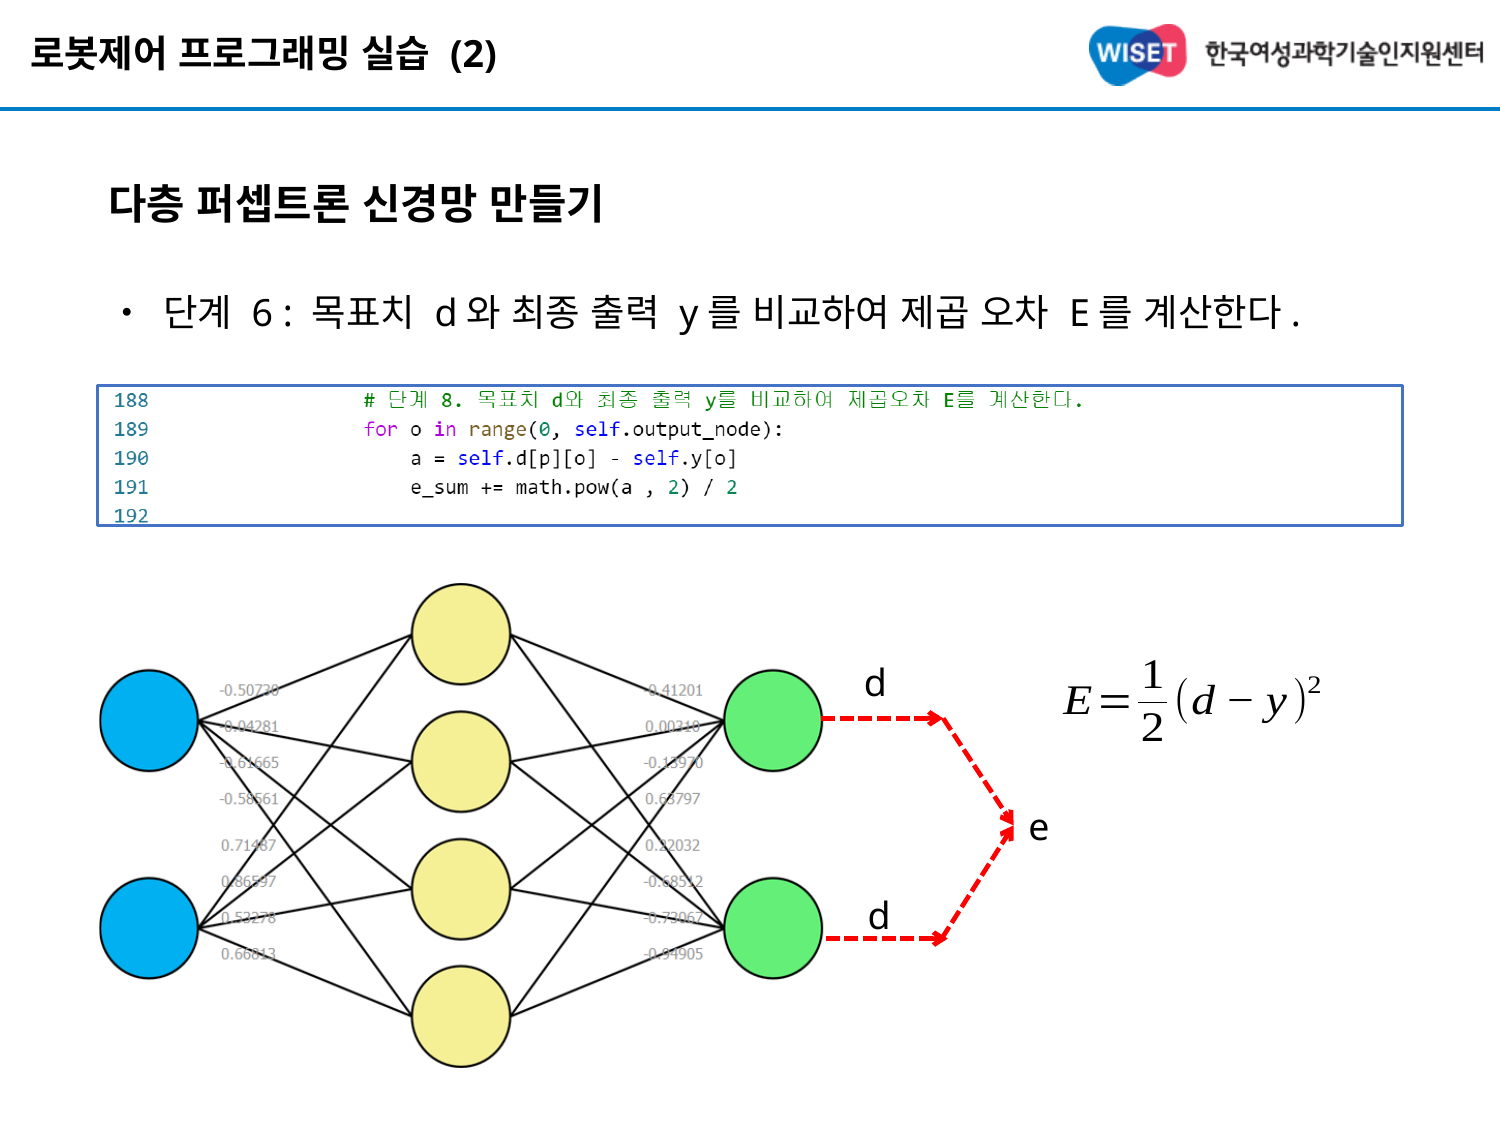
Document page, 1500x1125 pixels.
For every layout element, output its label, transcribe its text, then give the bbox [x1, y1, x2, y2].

text_box • 단계 6 : 목표치 d와 최종 출력 y를 비교하여 제곱 오차 E를 계산한다. [93, 236, 1500, 342]
picture [99, 387, 1401, 524]
title 로봇제어 프로그래밍 실습 (2) [15, 24, 1067, 86]
text_box d [852, 939, 900, 945]
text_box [941, 825, 1014, 939]
picture [1089, 24, 1485, 86]
text_box 다층 퍼셉트론 신경망 만들기 [93, 170, 1091, 236]
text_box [943, 718, 1014, 825]
text_box d [852, 884, 900, 938]
text_box e [1014, 795, 1061, 856]
text_box d [850, 651, 897, 711]
picture [99, 583, 850, 1068]
